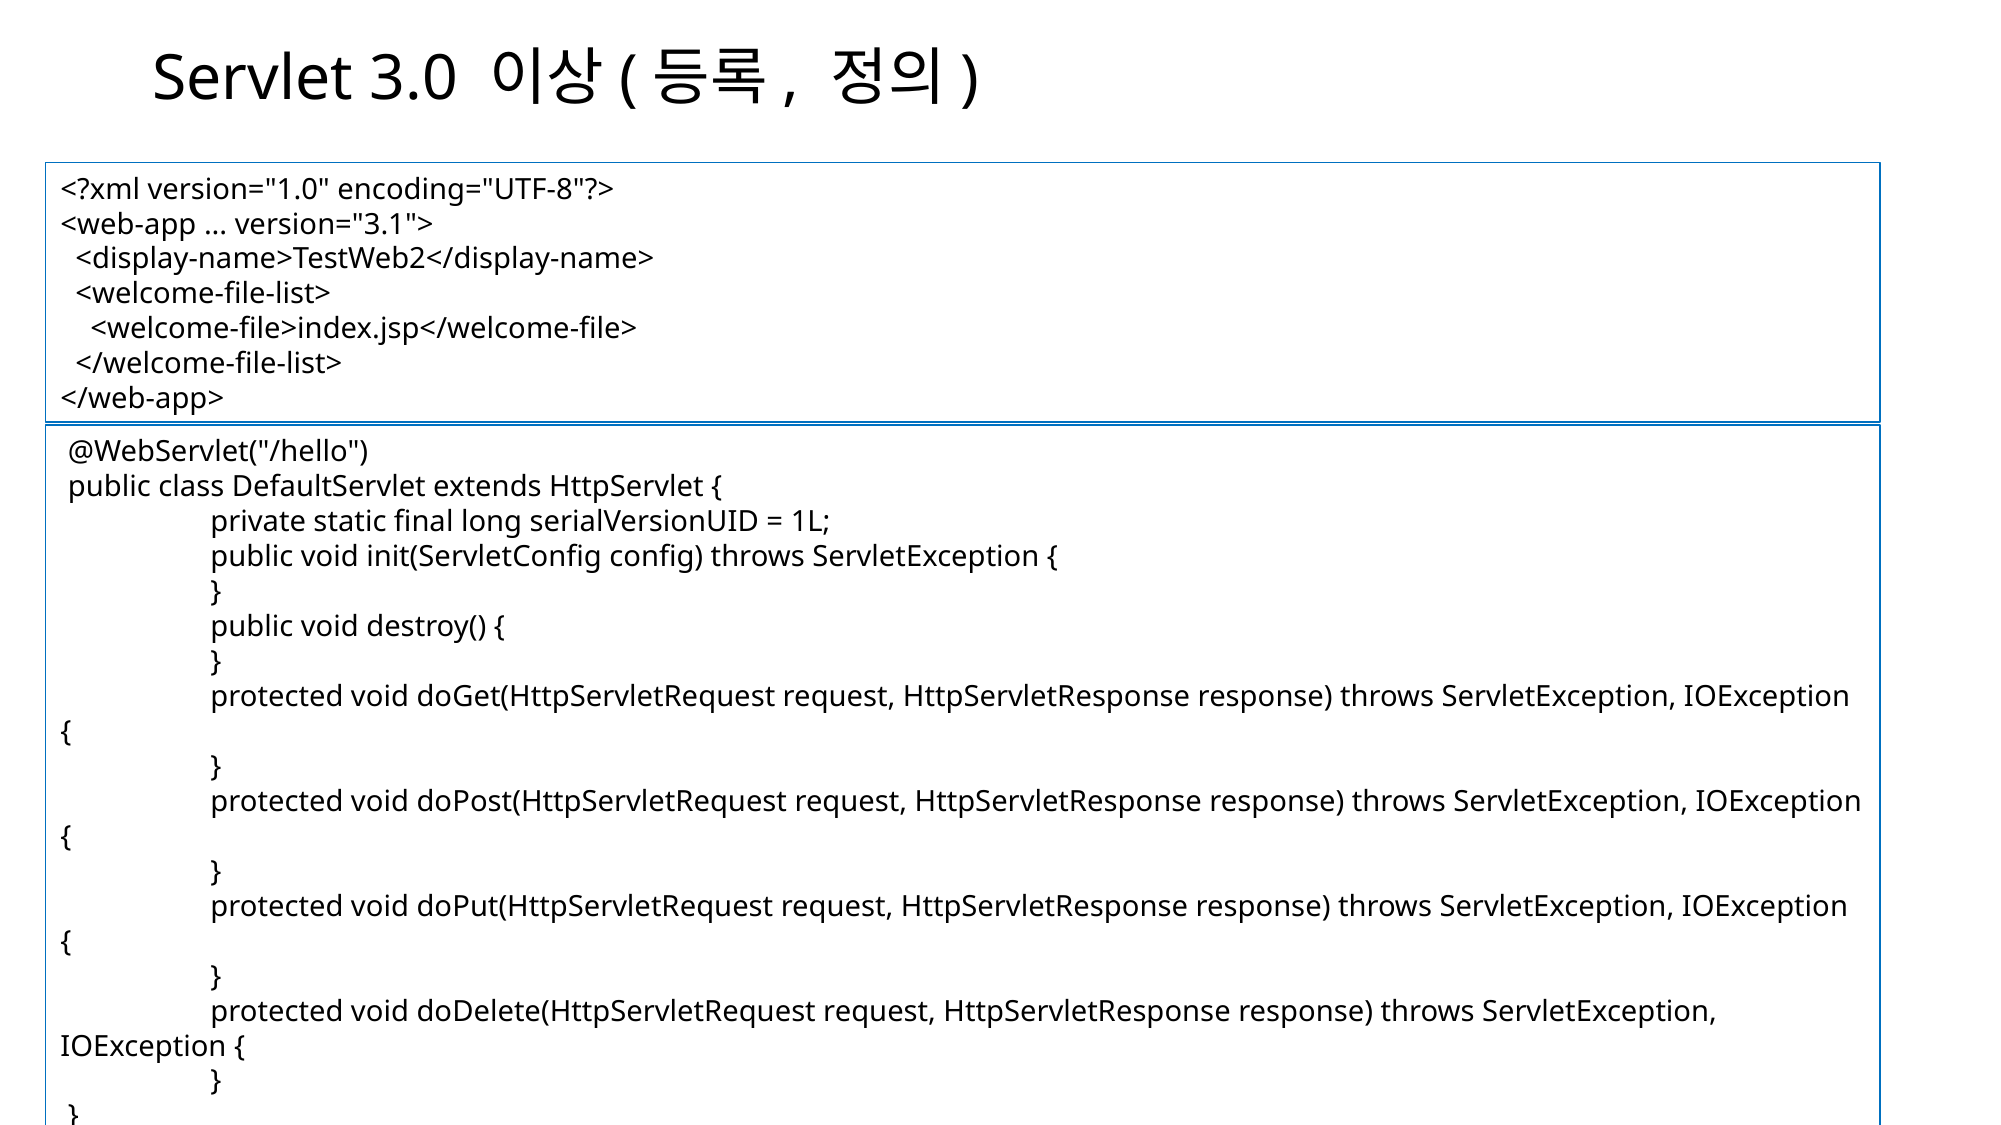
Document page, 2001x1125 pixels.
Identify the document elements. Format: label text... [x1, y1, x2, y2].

text_box <?xml version="1.0" encoding="UTF-8"?> <web-app ... version="3.1"> <display-name>TestWeb2</display-name> <welcome-file-list> <welcome-file>index.jsp</welcome-file> </welcome-file-list> </web-app> [45, 162, 1881, 423]
title Servlet 3.0 이상(등록, 정의) [137, 22, 1863, 136]
text_box @WebServlet("/hello") public class DefaultServlet extends HttpServlet { private static final long serialVersionUID = 1L; public void init(ServletConfig config) throws ServletException { } public void destroy() { } protected void doGet(HttpServletRequest request, HttpServletResponse response) throws ServletException, IOException { } protected void doPost(HttpServletRequest request, HttpServletResponse response) throws ServletException, IOException { } protected void doPut(HttpServletRequest request, HttpServletResponse response) throws ServletException, IOException { } protected void doDelete(HttpServletRequest request, HttpServletResponse response) throws ServletException, IOException { } } [45, 424, 1881, 1125]
